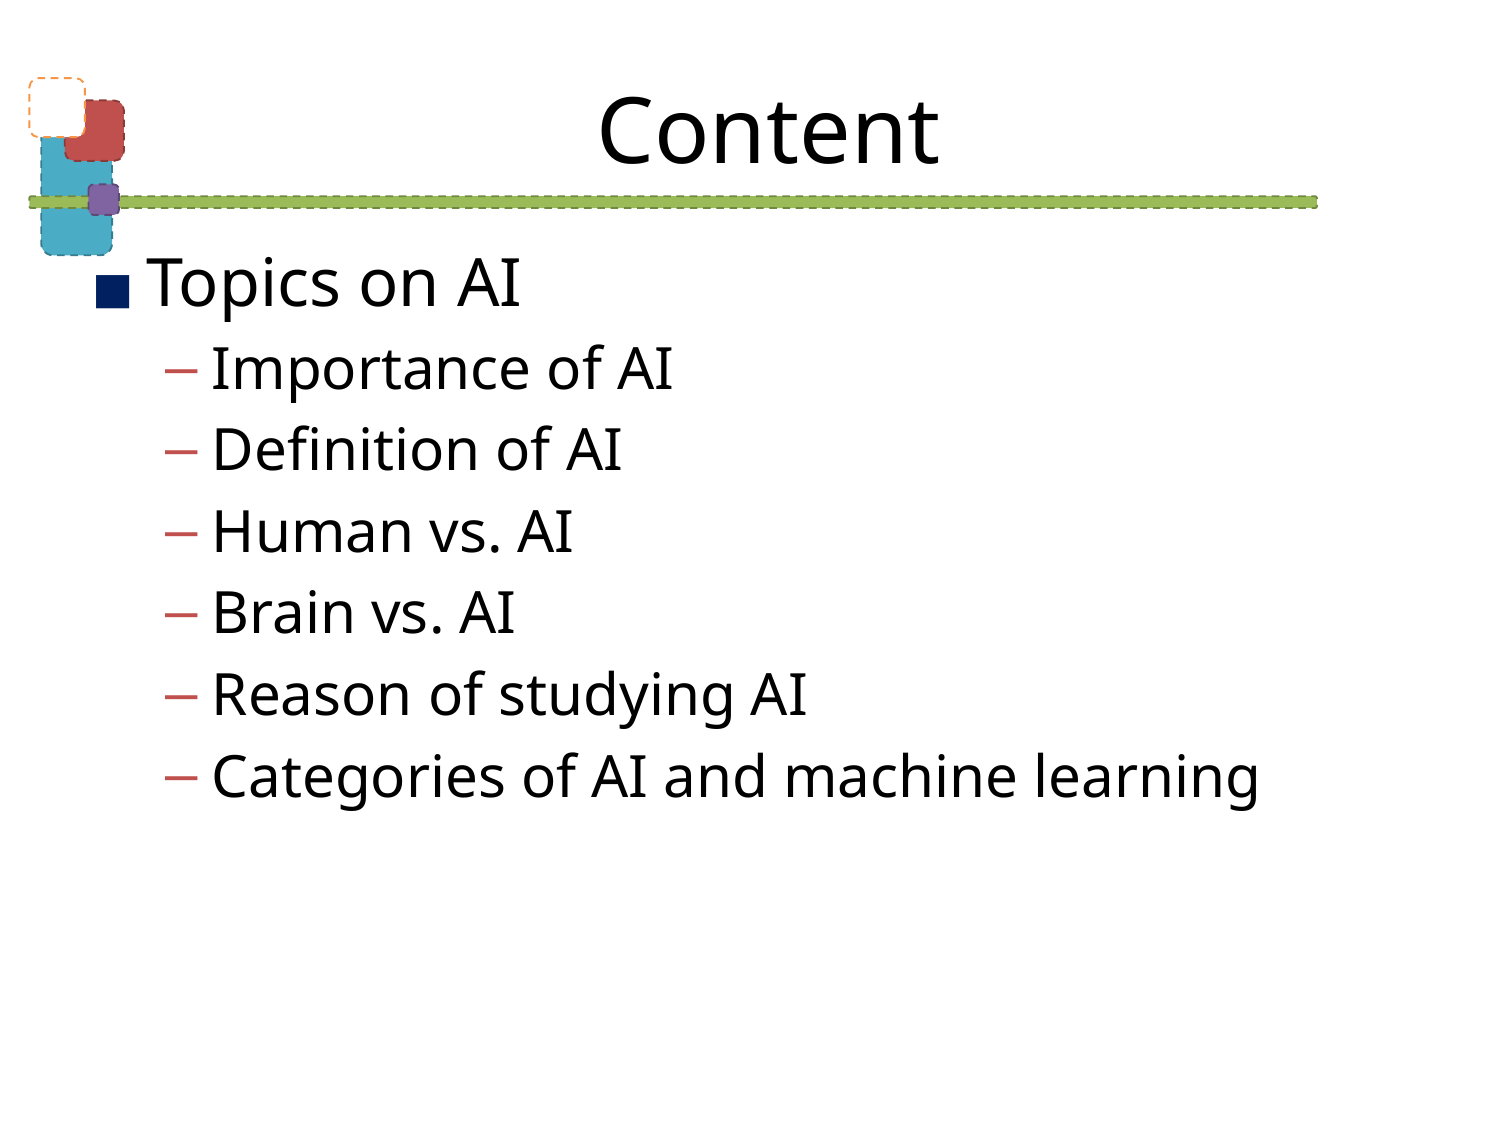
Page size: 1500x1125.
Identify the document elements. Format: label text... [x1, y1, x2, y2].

title Content [112, 45, 1425, 209]
list Topics on AI Importance of AI Definition of AI Human vs. AI Brain vs. AI Reason of studying AI Categories of AI and machine learning [75, 231, 1425, 1005]
